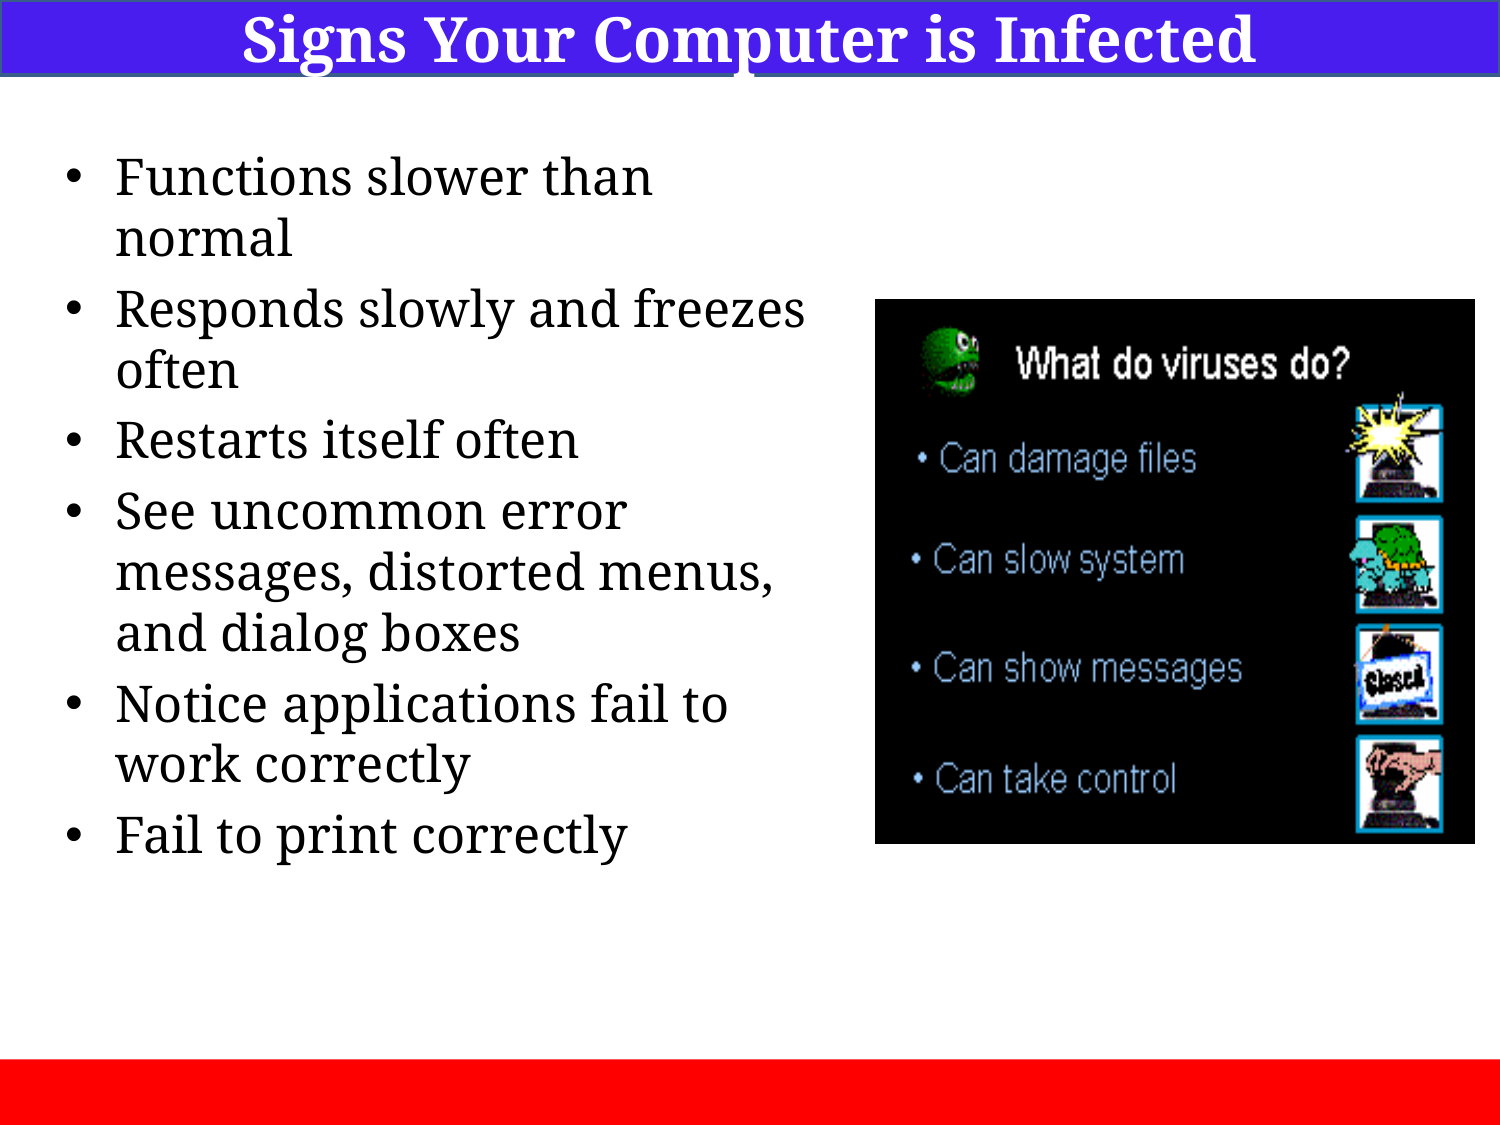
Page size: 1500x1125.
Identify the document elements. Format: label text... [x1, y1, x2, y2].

text_box Signs Your Computer is Infected [0, 0, 1500, 75]
picture [875, 299, 1476, 844]
text_box [0, 1059, 1500, 1125]
list Functions slower than normal Responds slowly and freezes often Restarts itself often See uncommon error messages, distorted menus, and dialog boxes Notice applications fail to work correctly Fail to print correctly [50, 137, 851, 880]
